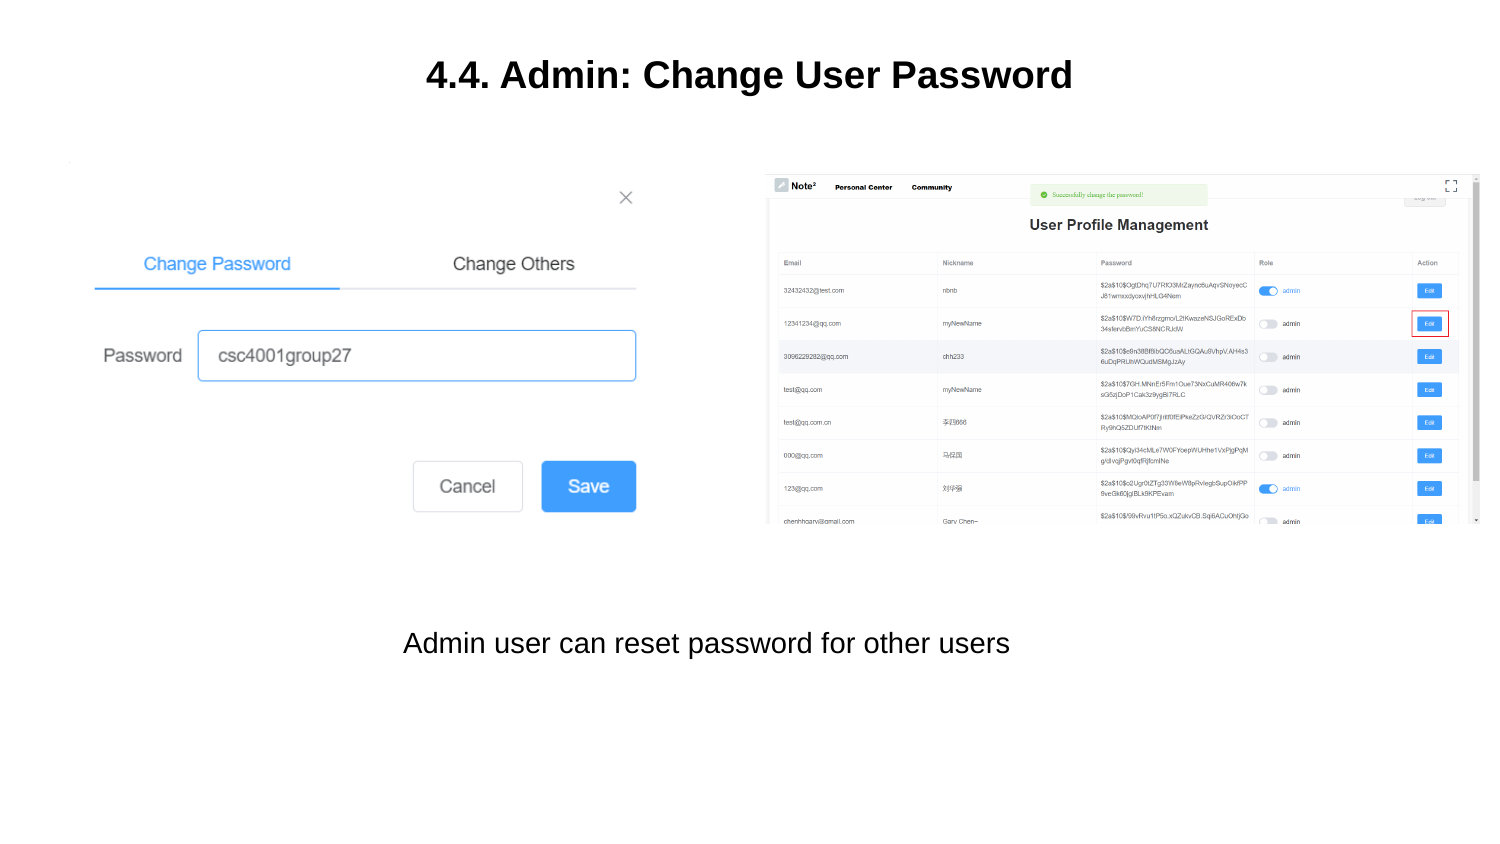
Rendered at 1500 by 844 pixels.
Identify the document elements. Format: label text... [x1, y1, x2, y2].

text_box Admin user can reset password for other users [388, 609, 1209, 745]
picture [765, 173, 1480, 525]
title 4.4. Admin: Change User Password [233, 35, 1267, 103]
picture [69, 162, 661, 536]
